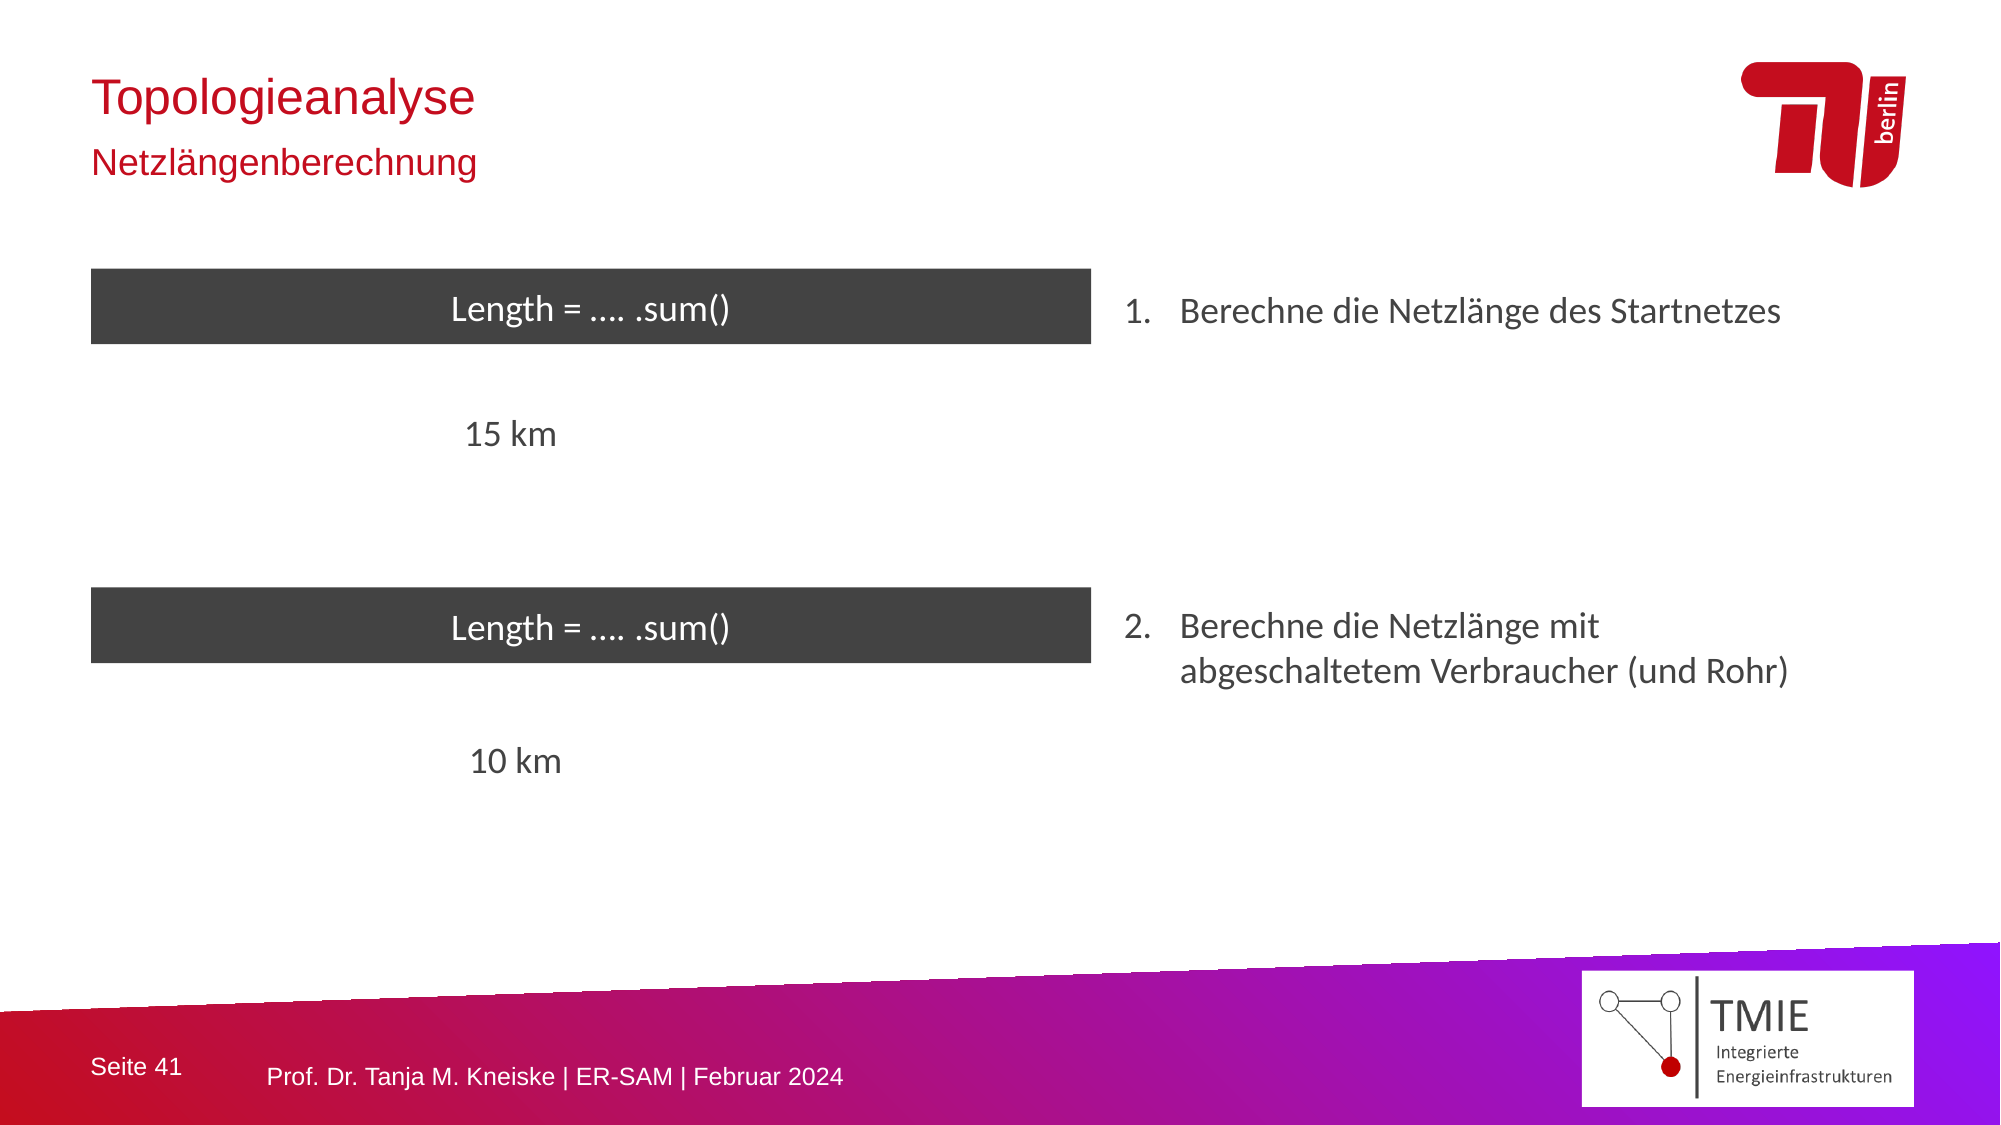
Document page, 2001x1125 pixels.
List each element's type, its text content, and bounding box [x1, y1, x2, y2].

text_box Length = …. .sum() [90, 268, 1092, 345]
list Topologieanalyse Netzlängenberechnung [91, 65, 1455, 183]
picture [1599, 970, 1942, 1100]
text_box 15 km [449, 401, 573, 462]
text_box Length = …. .sum() [90, 586, 1092, 664]
text_box 10 km [454, 728, 578, 789]
picture [1741, 62, 1906, 188]
text_box Berechne die Netzlänge des Startnetzes Berechne die Netzlänge mit abgeschaltetem Verbraucher (und Rohr) [1108, 278, 1836, 699]
